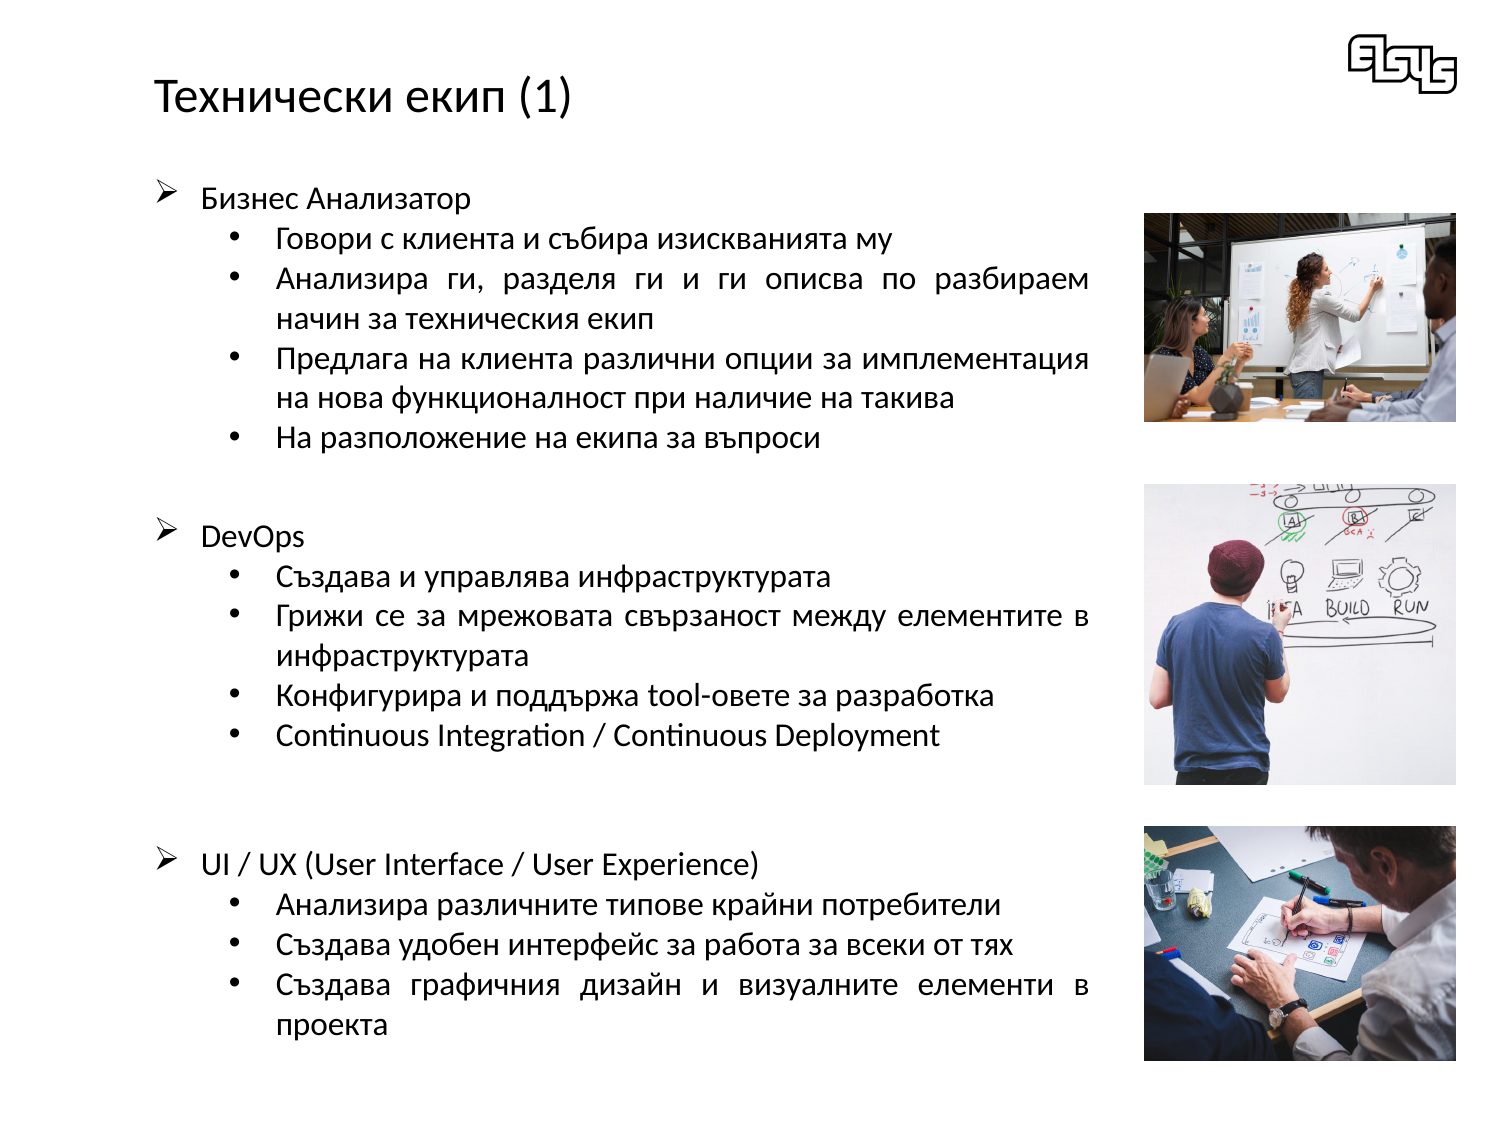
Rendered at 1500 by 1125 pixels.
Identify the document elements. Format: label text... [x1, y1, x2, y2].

picture [1348, 34, 1457, 94]
picture [1144, 826, 1456, 1061]
text_box UI / UX (User Interface / User Experience) Анализира различните типове крайни потребители Създава удобен интерфейс за работа за всеки от тях Създава графичния дизайн и визуалните елементи в проекта [139, 835, 1106, 1050]
picture [1144, 484, 1456, 785]
text_box Бизнес Анализатор Говори с клиента и събира изискванията му Анализира ги, разделя ги и ги описва по разбираем начин за техническия екип Предлага на клиента различни опции за имплементация на нова функционалност при наличие на такива На разположение на екипа за въпроси [139, 168, 1106, 463]
picture [1144, 213, 1456, 422]
text_box Технически екип (1) [139, 55, 1447, 130]
text_box DevOps Създава и управлява инфраструктурата Грижи се за мрежовата свързаност между елементите в инфраструктурата Конфигурира и поддържа tool-овете за разработка Continuous Integration / Continuous Deployment [139, 506, 1106, 761]
